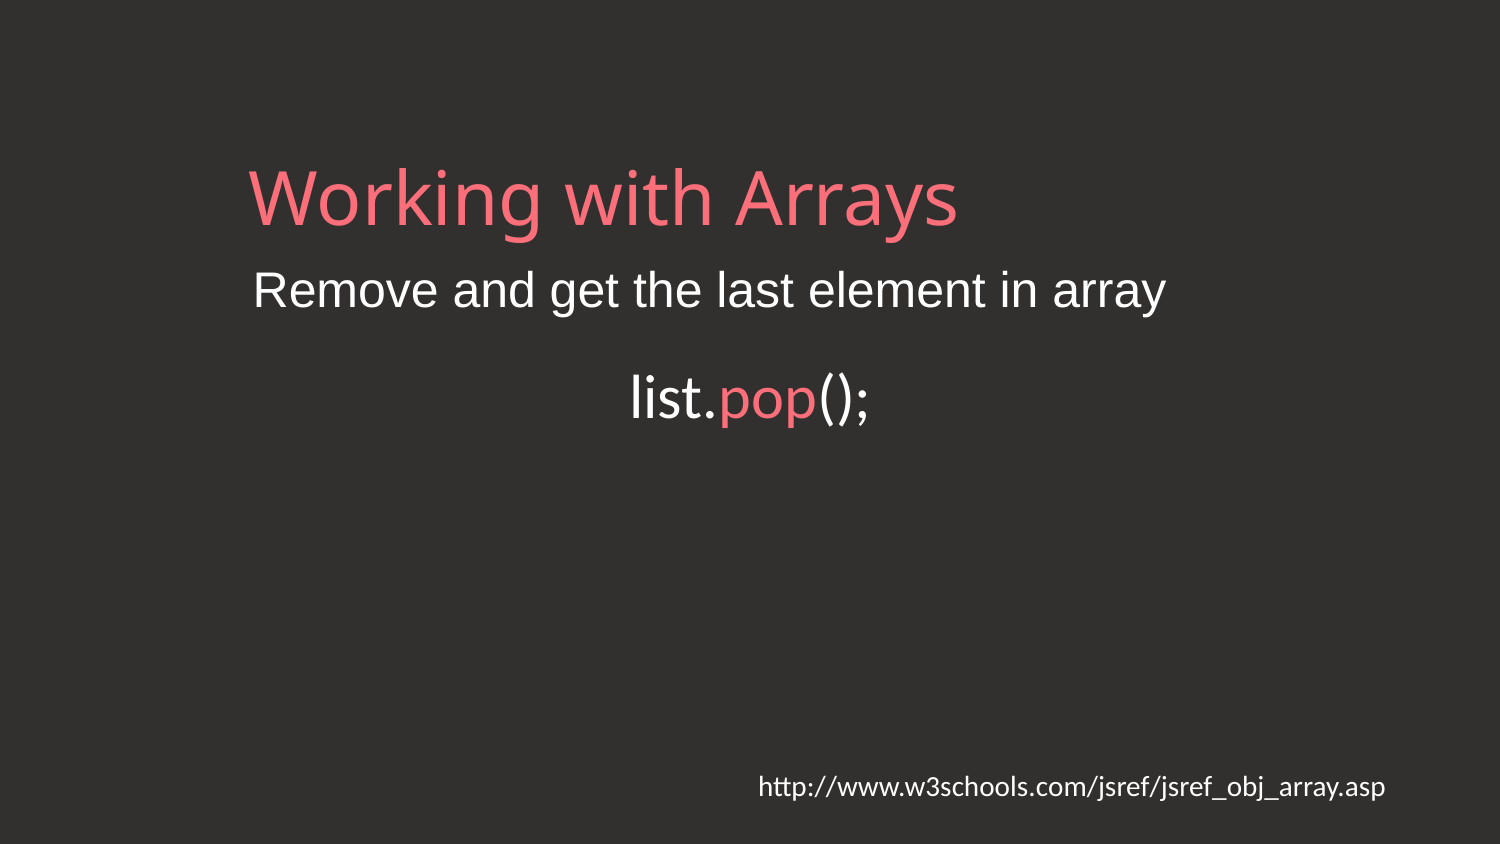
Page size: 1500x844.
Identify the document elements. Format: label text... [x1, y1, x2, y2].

title Working with Arrays [237, 112, 1250, 253]
list Remove and get the last element in array [237, 253, 1250, 434]
text_box http://www.w3schools.com/jsref/jsref_obj_array.asp [682, 761, 1444, 807]
text_box list.pop(); [343, 350, 1094, 438]
